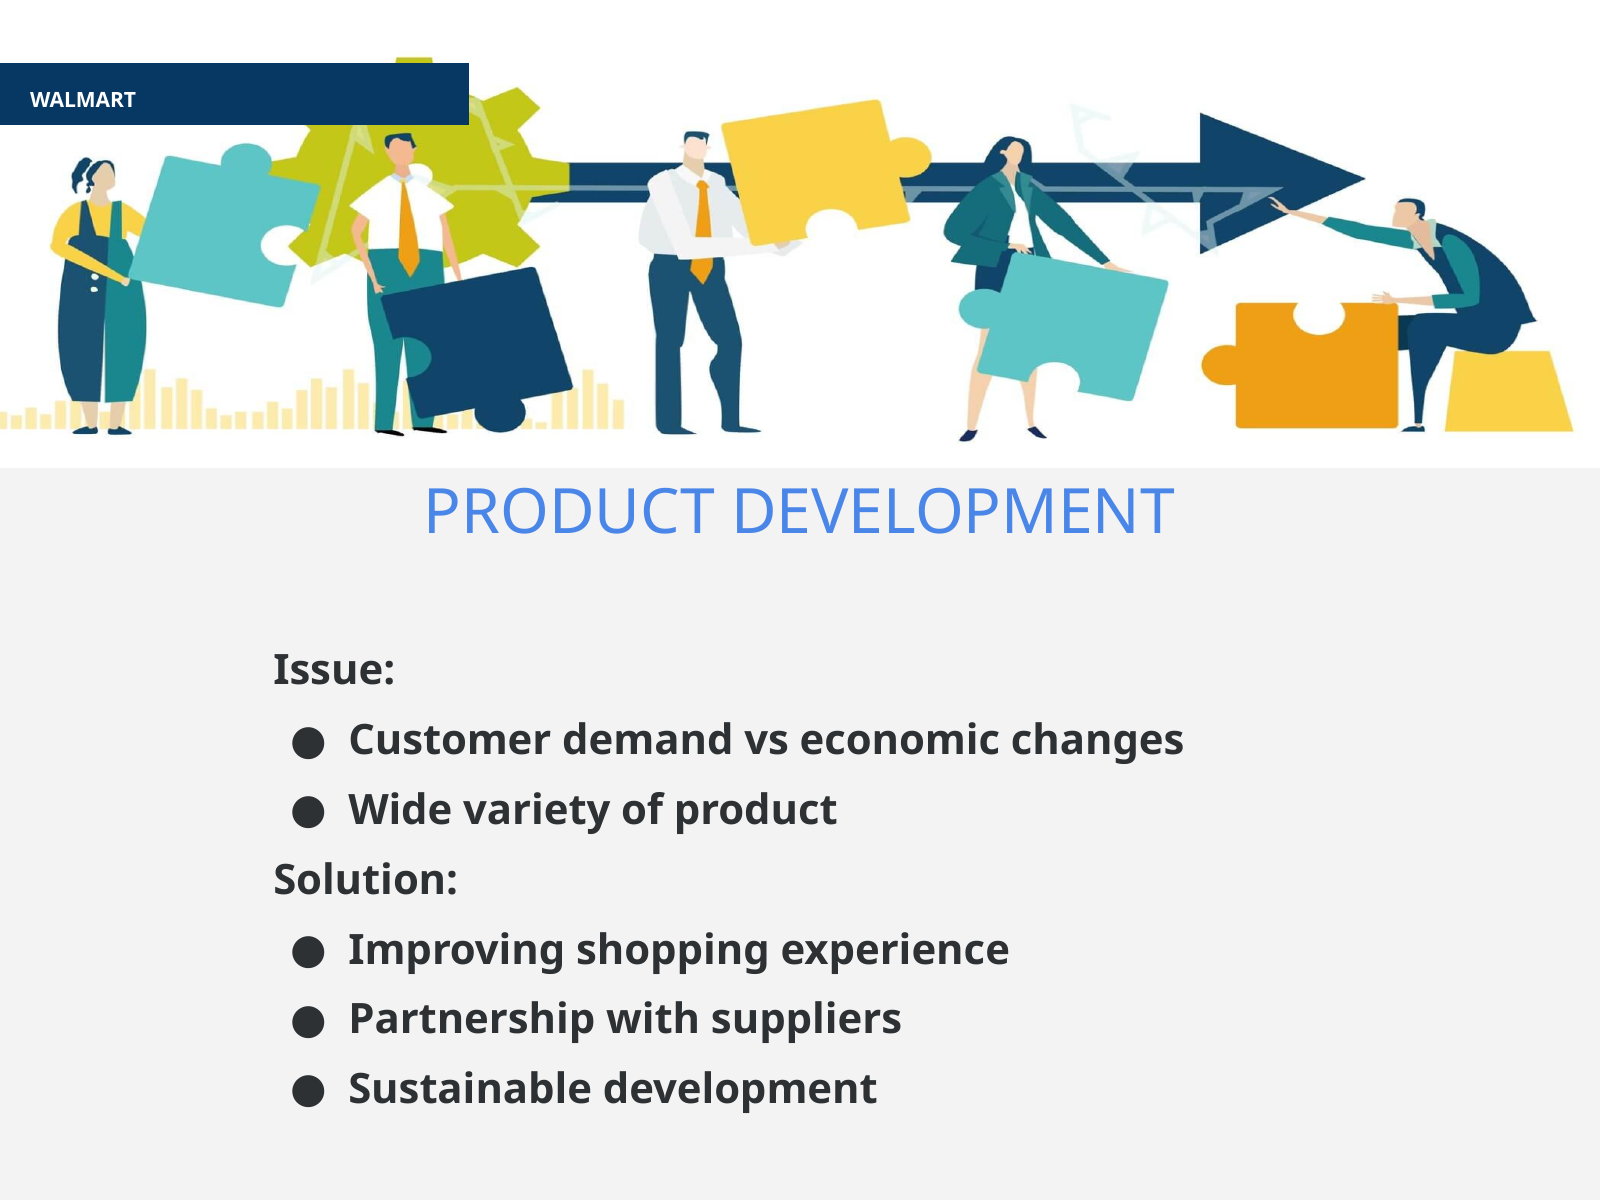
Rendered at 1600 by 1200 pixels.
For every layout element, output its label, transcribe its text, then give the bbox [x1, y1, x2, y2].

picture [0, 0, 1600, 469]
text_box PRODUCT DEVELOPMENT Issue: Customer demand vs economic changes Wide variety of product Solution: Improving shopping experience Partnership with suppliers Sustainable development [273, 479, 1327, 1112]
